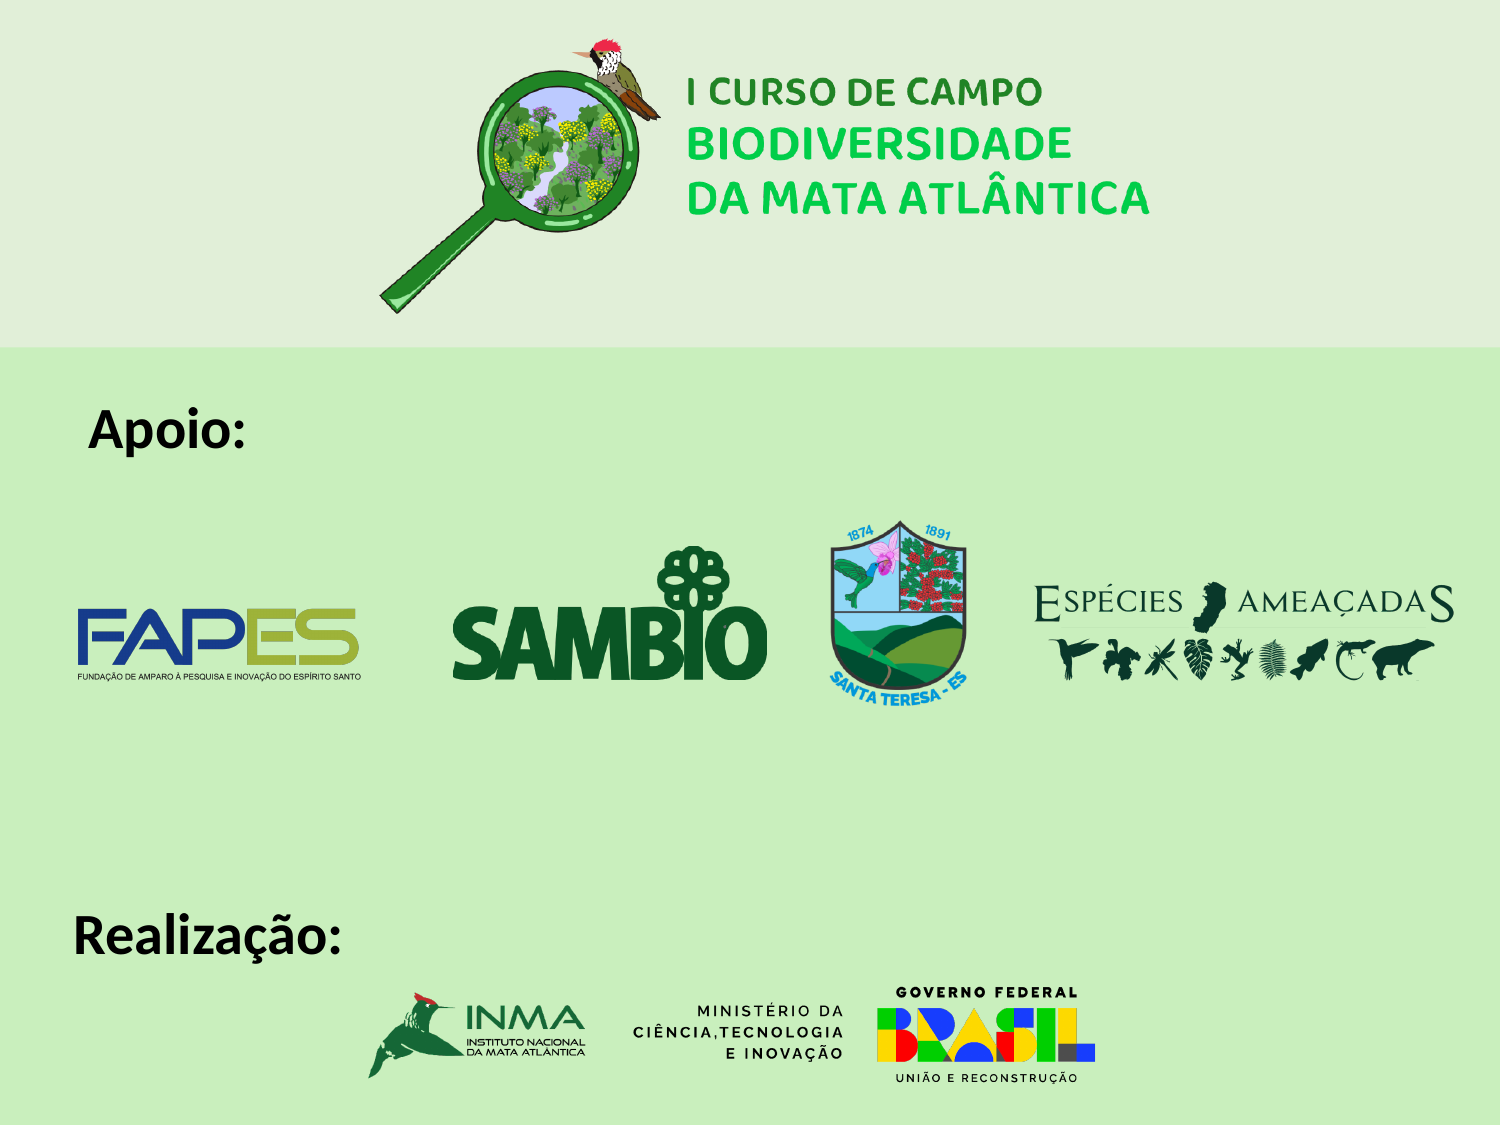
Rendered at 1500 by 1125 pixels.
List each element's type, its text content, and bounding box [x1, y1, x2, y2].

picture [1028, 570, 1460, 693]
text_box [0, 0, 1500, 348]
picture [339, 965, 1130, 1105]
picture [452, 546, 767, 680]
picture [376, 38, 1151, 314]
picture [44, 585, 392, 702]
picture [828, 520, 968, 707]
text_box Realização: [58, 889, 592, 974]
text_box Apoio: [73, 383, 607, 469]
